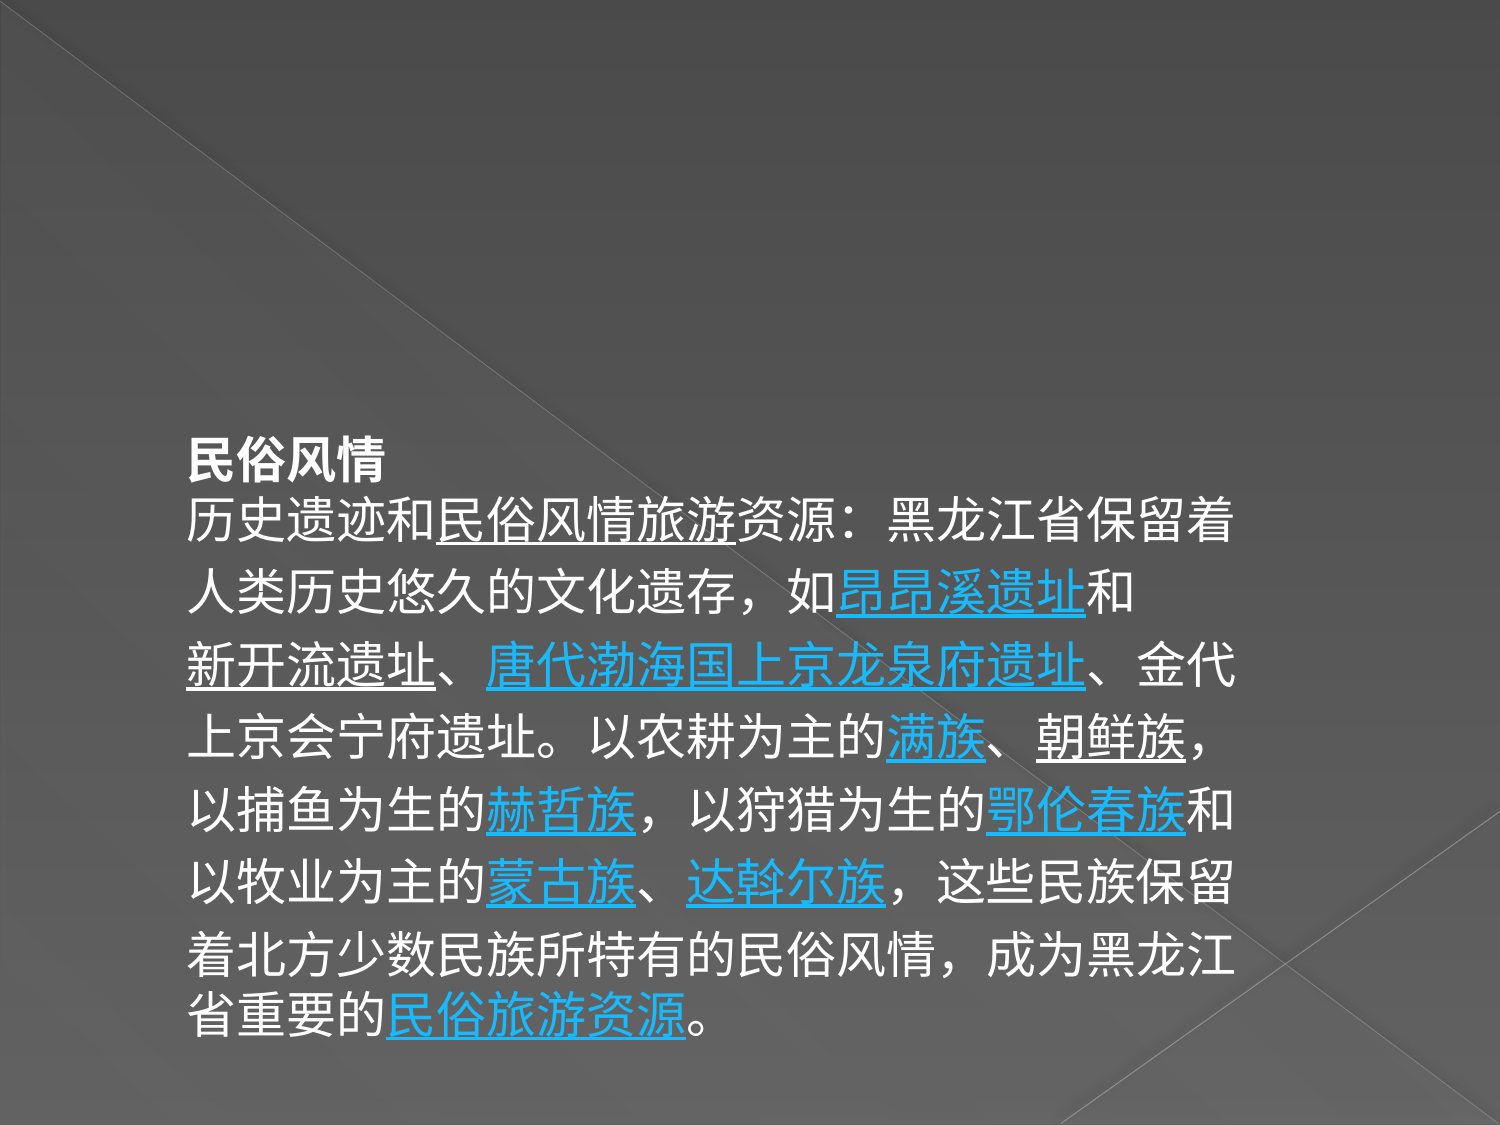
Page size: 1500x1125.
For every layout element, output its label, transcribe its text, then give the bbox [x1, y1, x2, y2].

text_box 民俗风情 历史遗迹和民俗风情旅游资源：黑龙江省保留着人类历史悠久的文化遗存，如昂昂溪遗址和新开流遗址、唐代渤海国上京龙泉府遗址、金代上京会宁府遗址。以农耕为主的满族、朝鲜族，以捕鱼为生的赫哲族，以狩猎为生的鄂伦春族和以牧业为主的蒙古族、达斡尔族，这些民族保留着北方少数民族所特有的民俗风情，成为黑龙江省重要的民俗旅游资源。 [171, 420, 1267, 1064]
